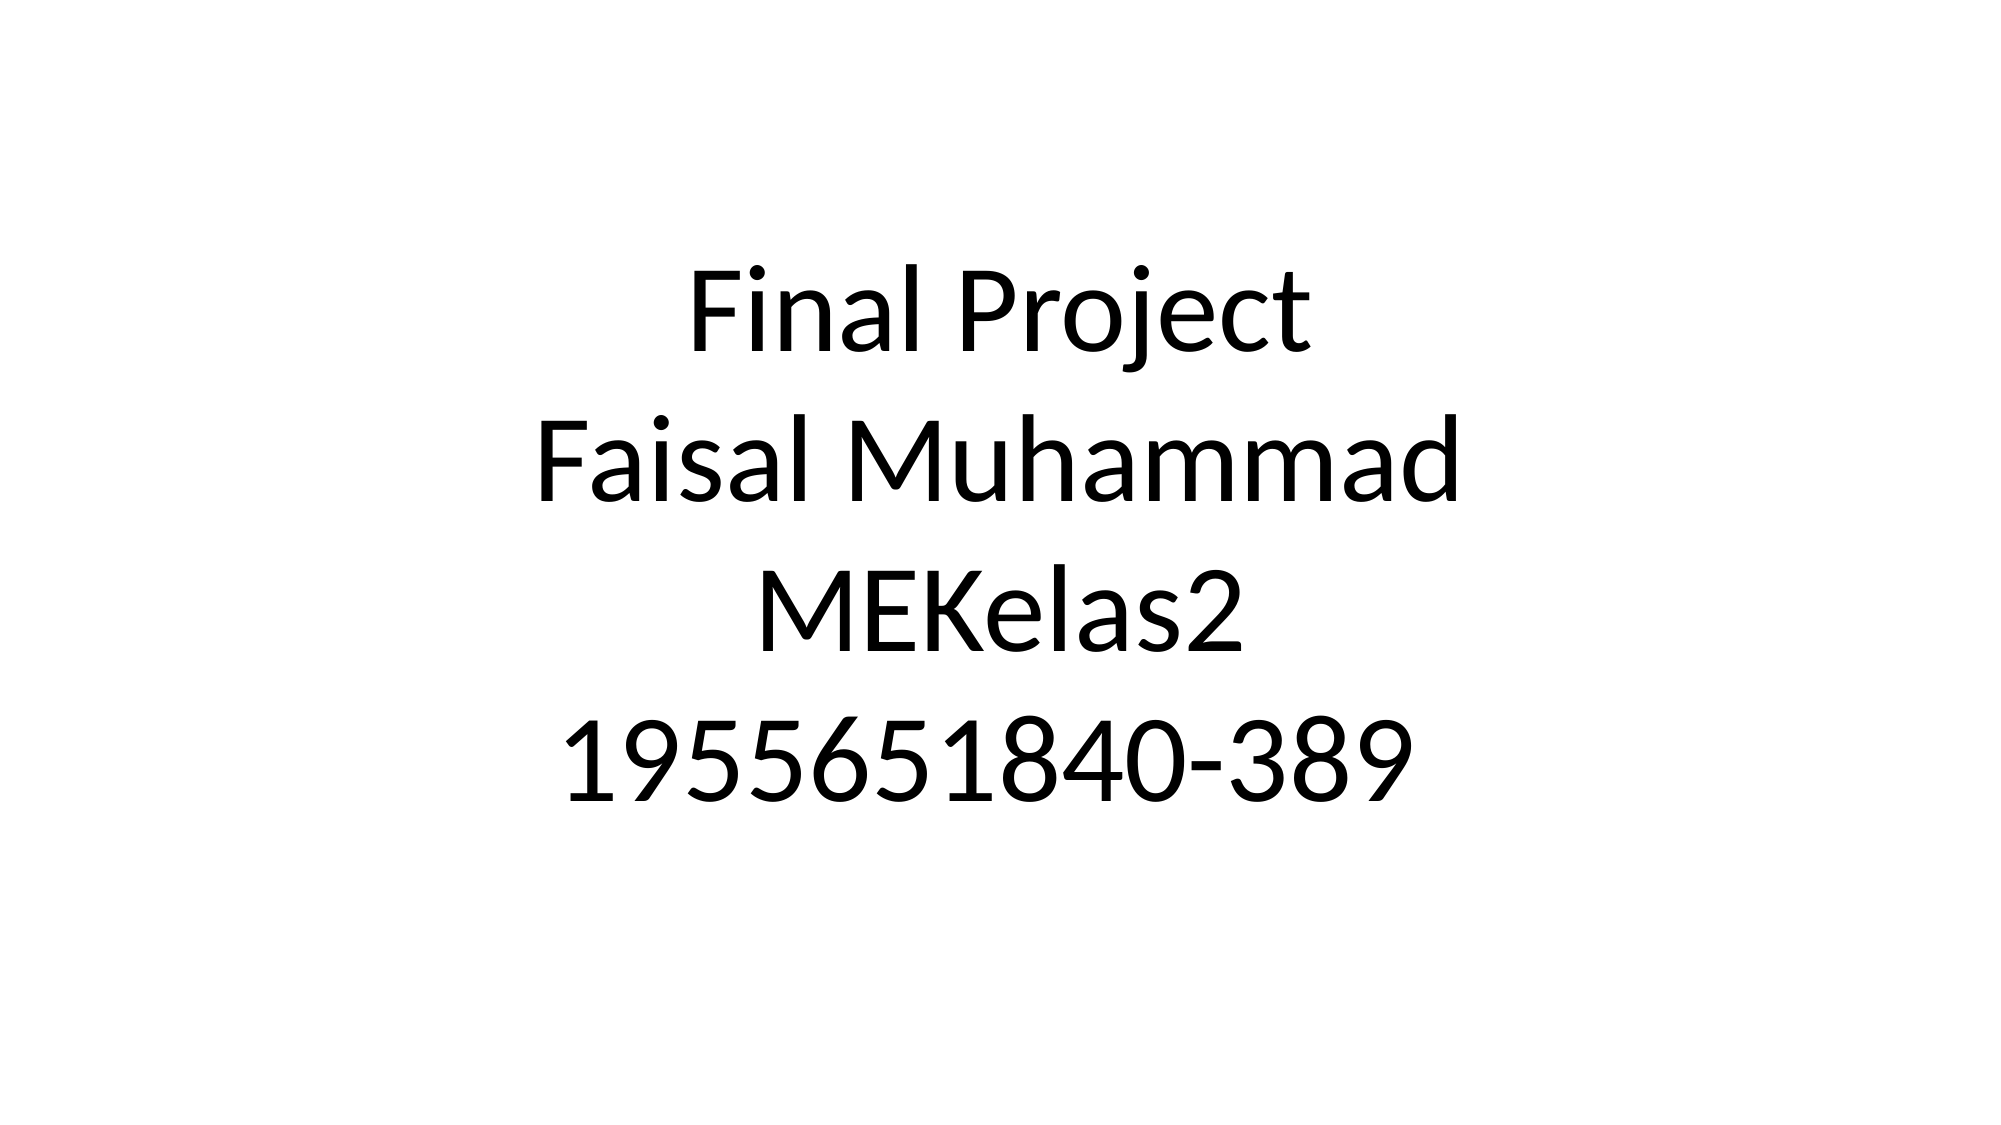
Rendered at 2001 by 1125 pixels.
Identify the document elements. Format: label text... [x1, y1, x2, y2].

text_box Final Project Faisal Muhammad MEKelas2 1955651840-389 [500, 218, 1500, 834]
